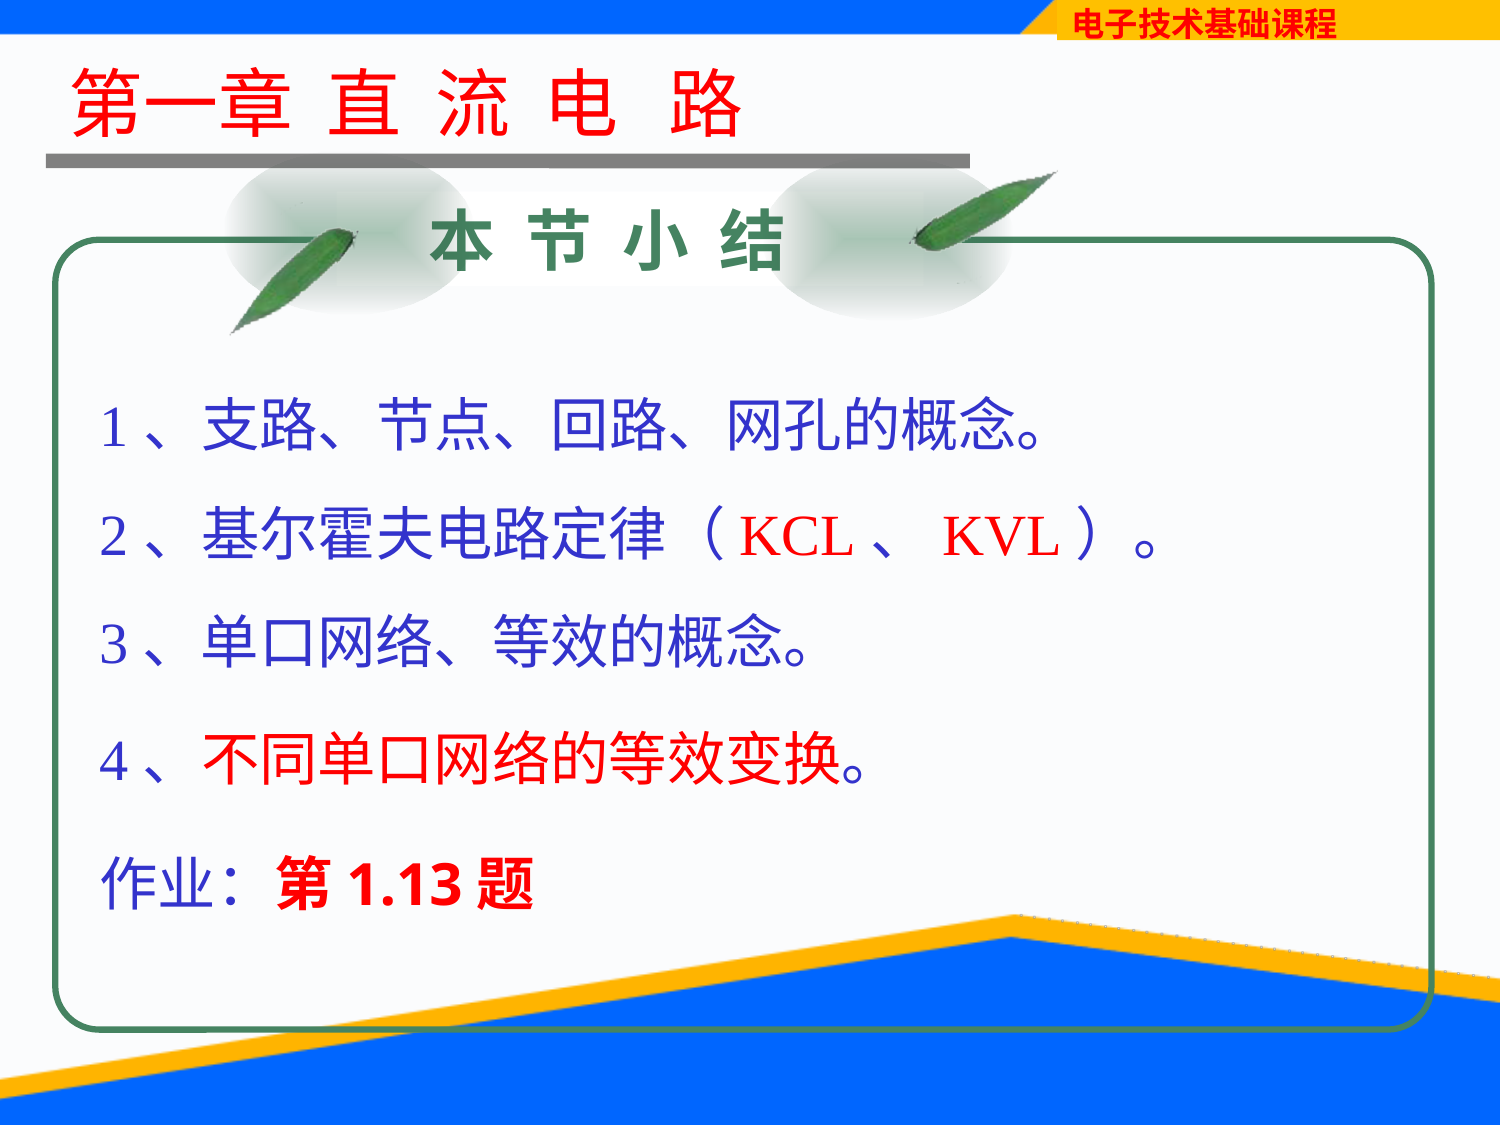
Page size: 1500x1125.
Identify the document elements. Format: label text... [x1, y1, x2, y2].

picture [0, 0, 1500, 1125]
title 第一章 直 流 电 路 [53, 42, 1069, 148]
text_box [54, 148, 1432, 1030]
